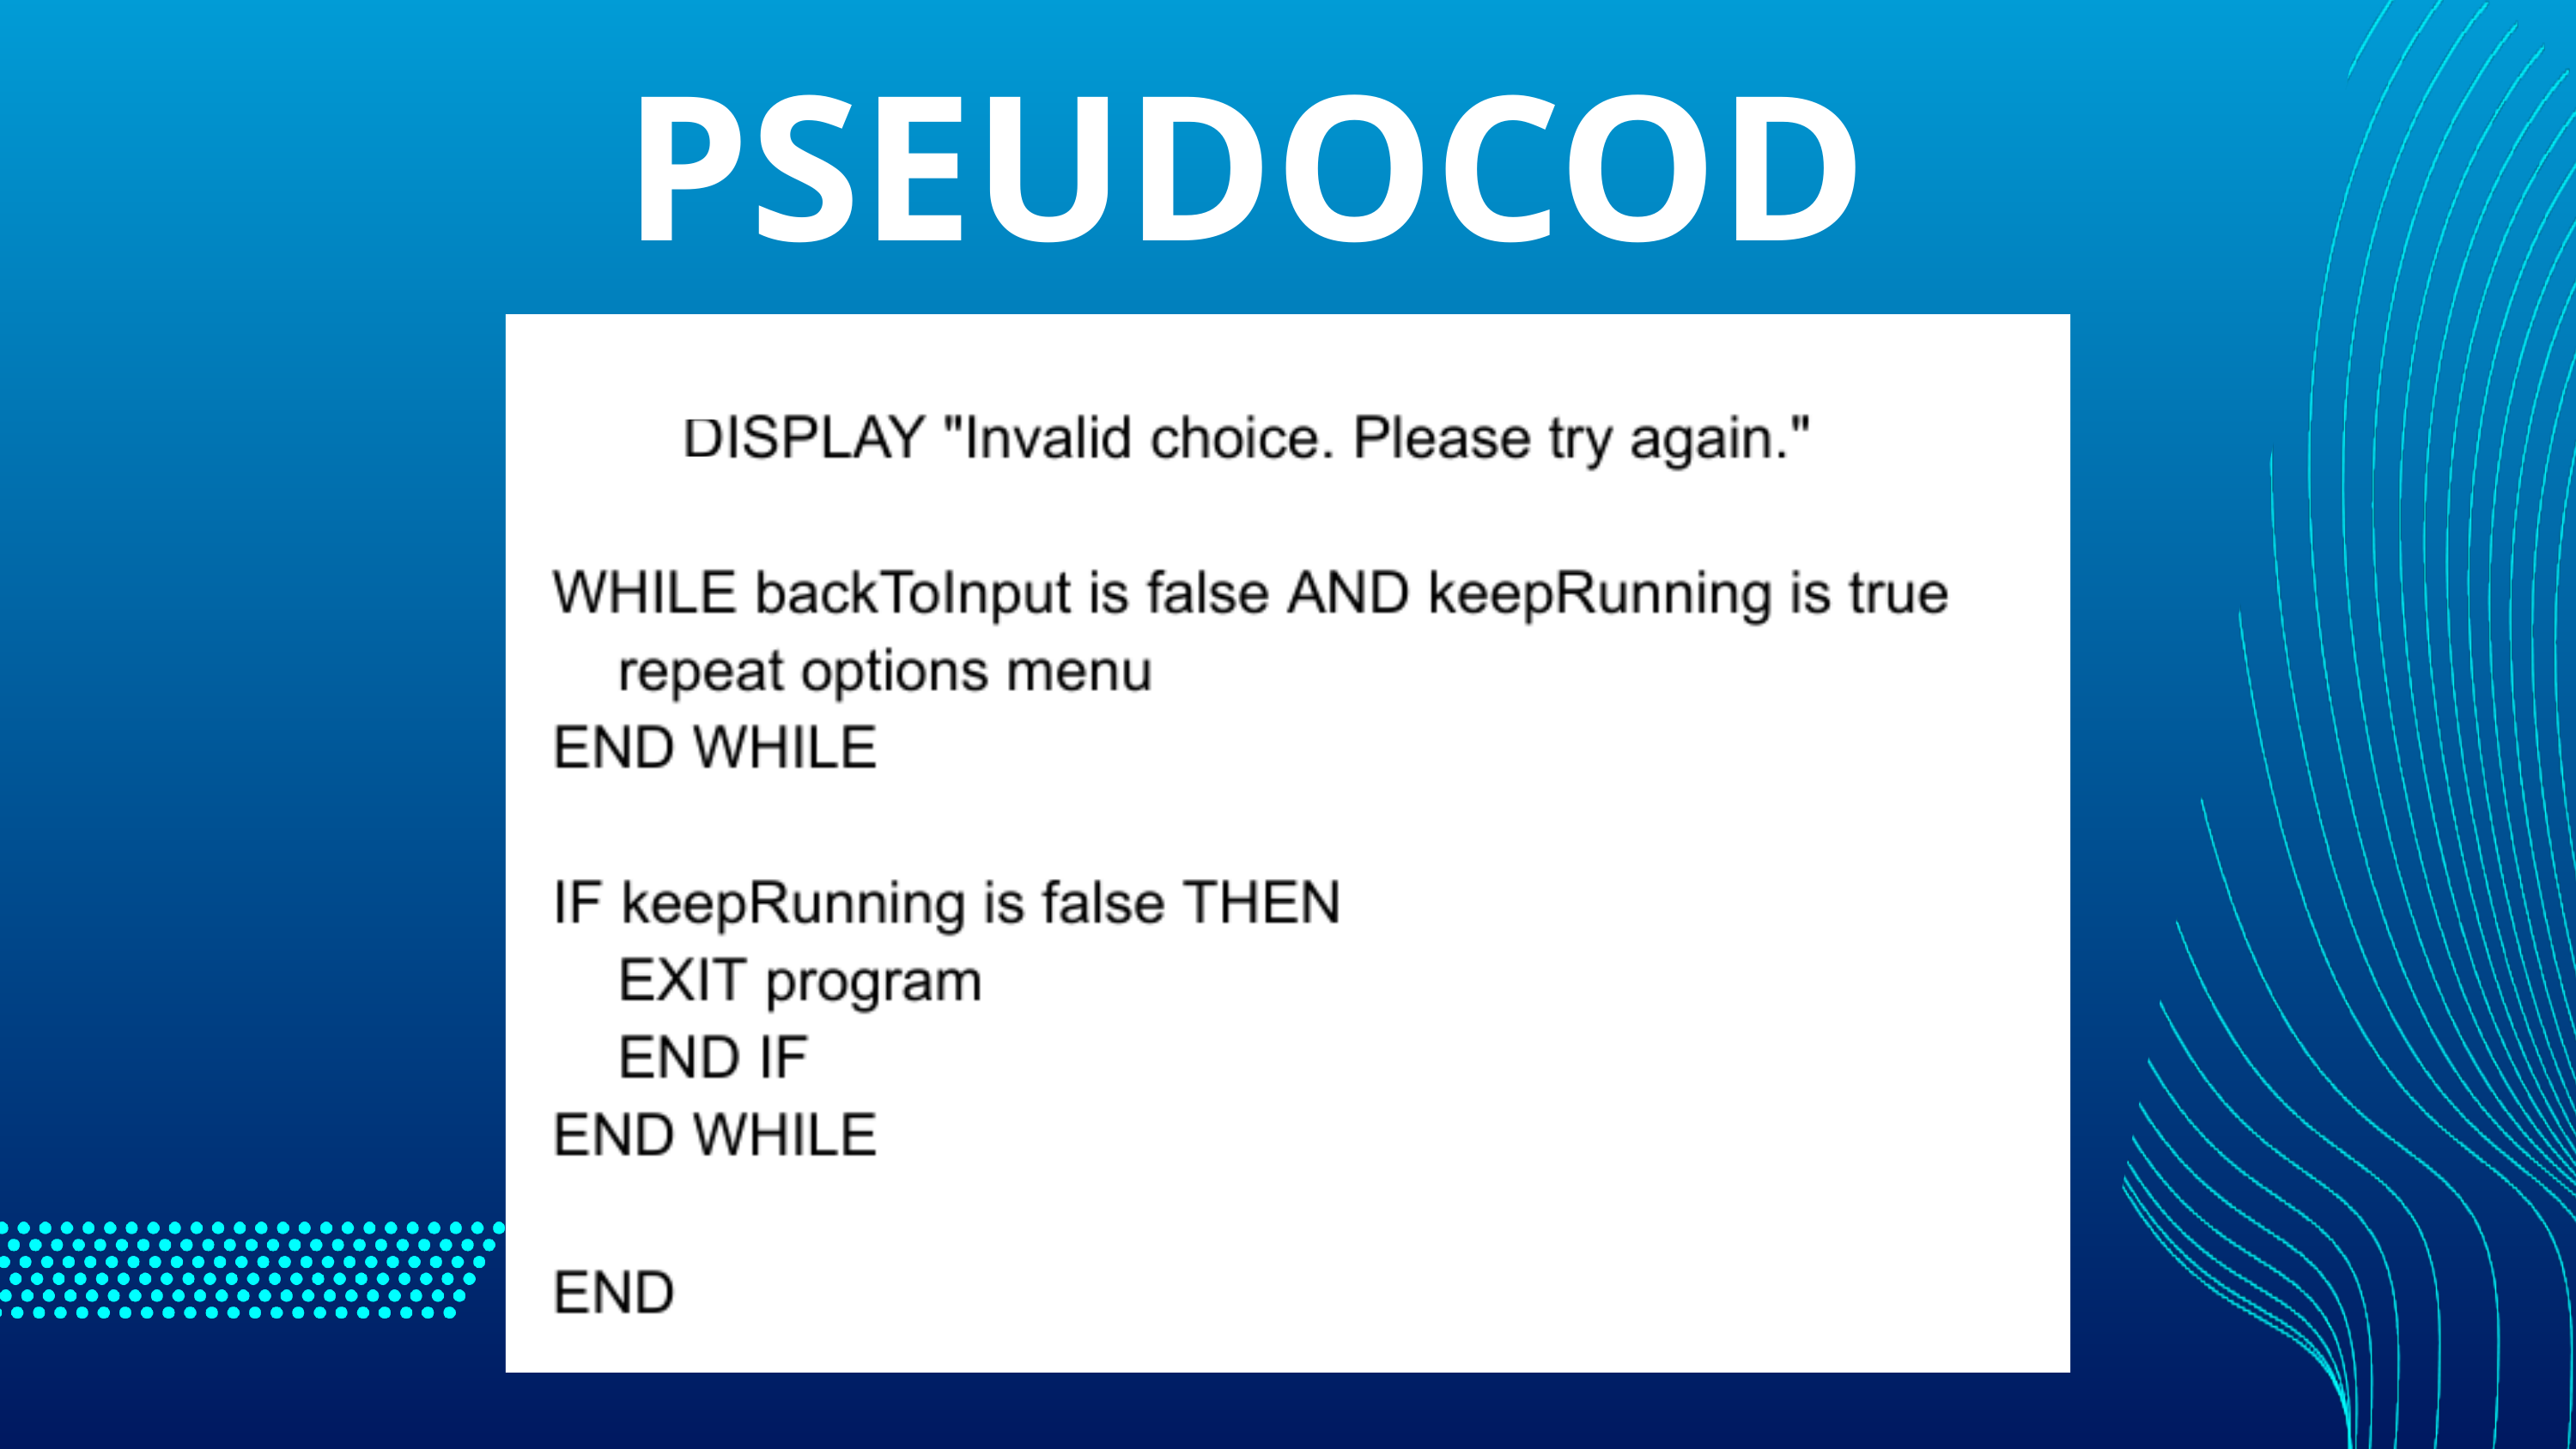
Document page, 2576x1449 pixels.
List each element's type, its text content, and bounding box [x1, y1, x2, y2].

text_box [505, 314, 2071, 1373]
text_box [2069, 0, 2576, 1449]
text_box [0, 1222, 505, 1319]
text_box PSEUDOCODE [623, 39, 1952, 523]
